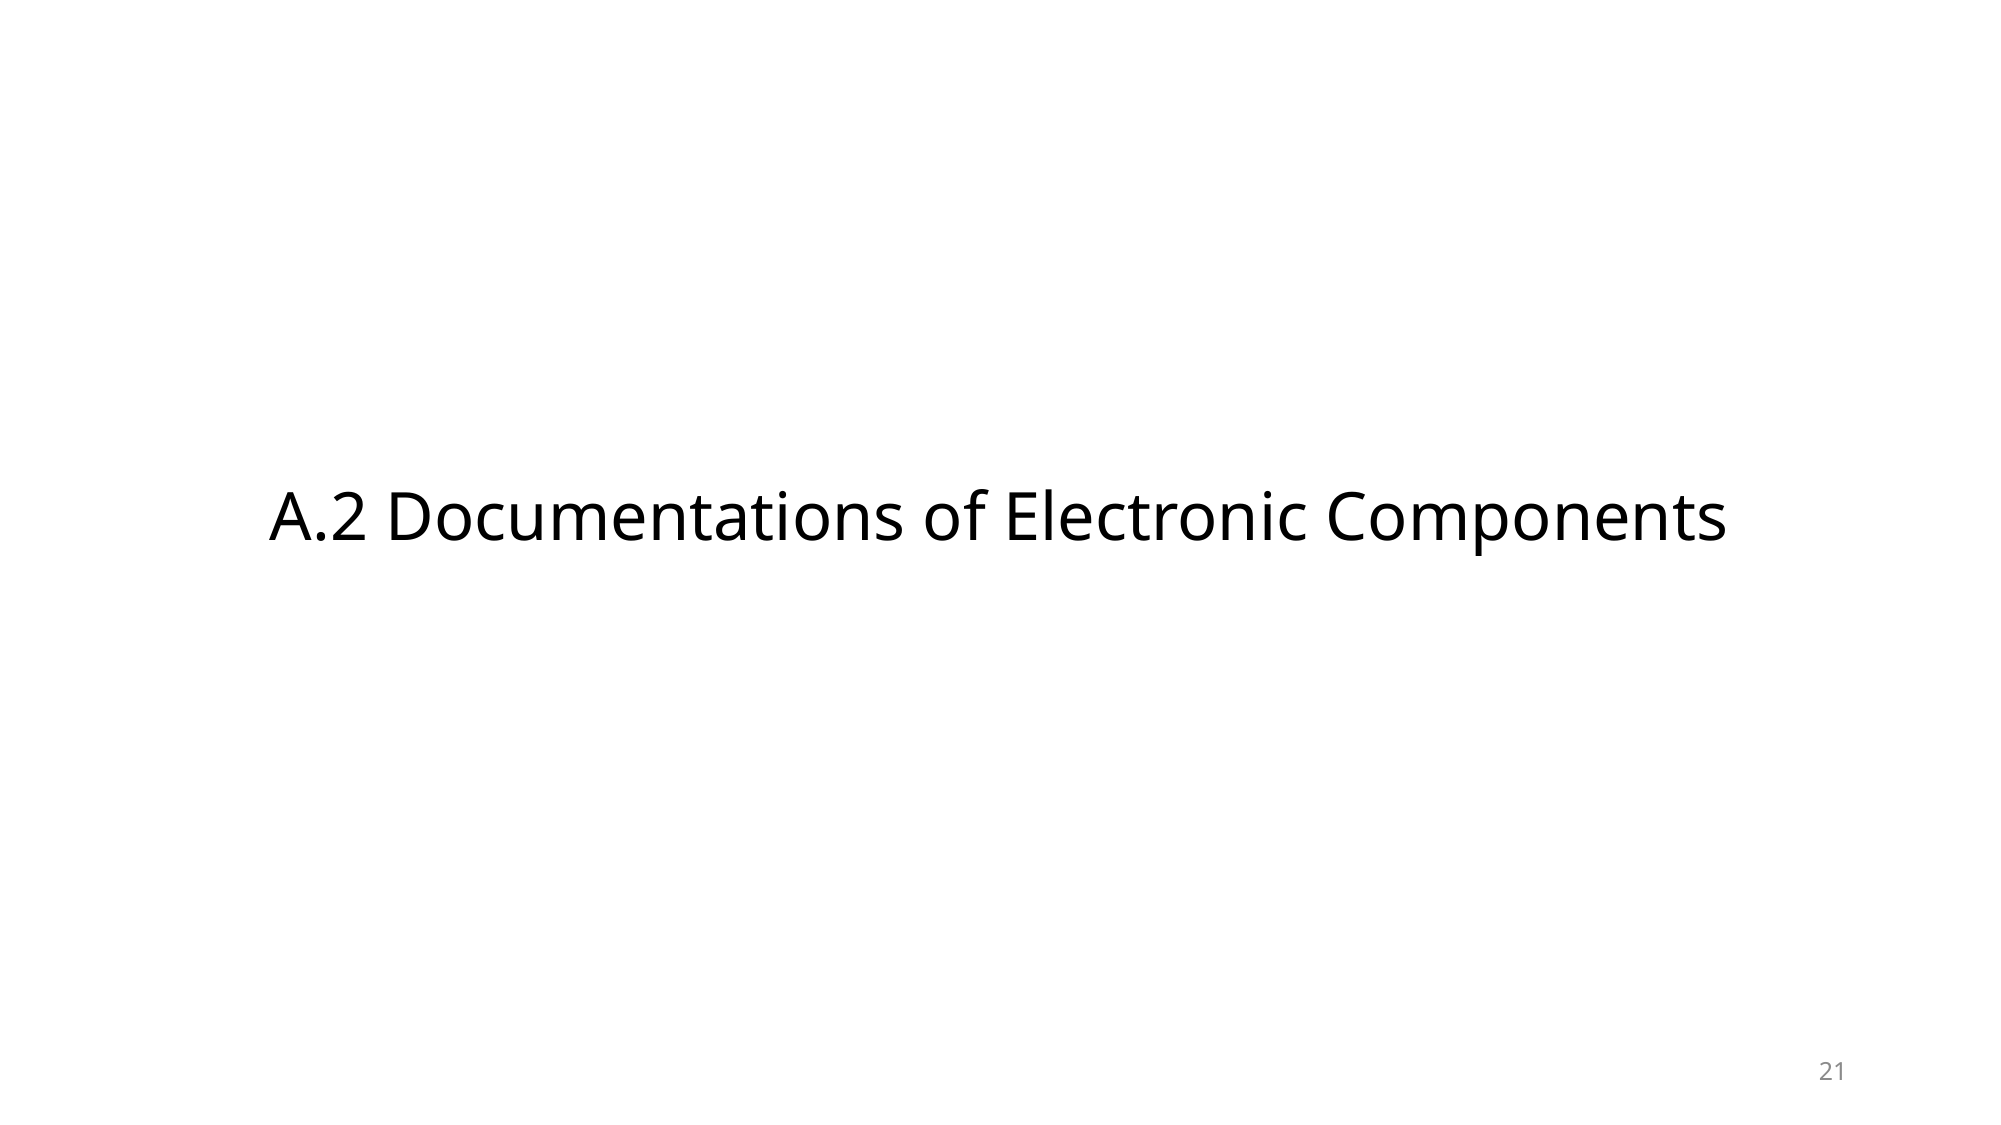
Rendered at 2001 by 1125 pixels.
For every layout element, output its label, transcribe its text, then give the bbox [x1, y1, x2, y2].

text_box A.2 Documentations of Electronic Components [184, 466, 1816, 562]
slide_number 21 [1412, 1042, 1863, 1103]
